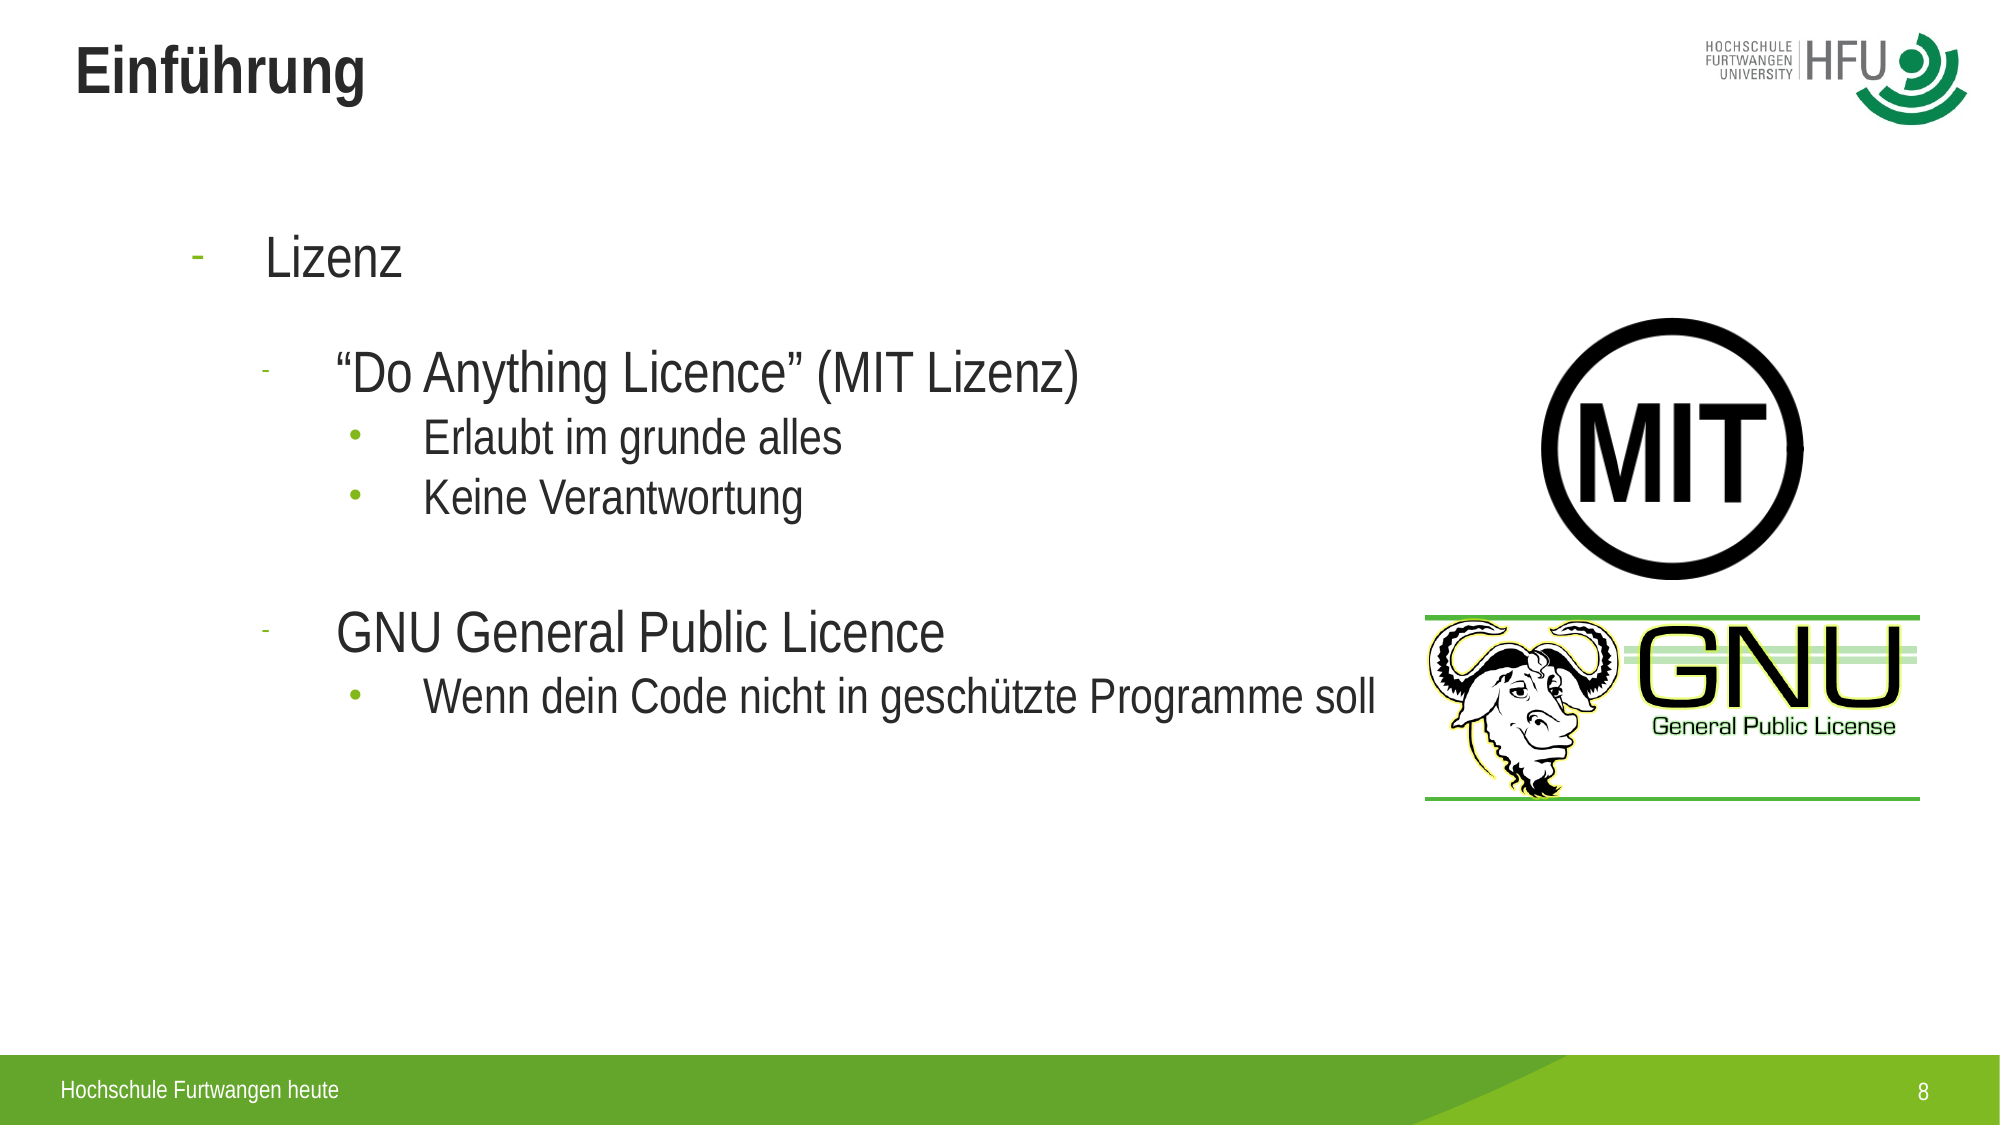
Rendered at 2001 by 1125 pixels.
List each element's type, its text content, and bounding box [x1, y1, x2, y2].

text_box Einführung [60, 28, 1591, 102]
picture [1541, 317, 1804, 581]
picture [0, 1055, 2000, 1125]
text_box 8 [1672, 1057, 1945, 1124]
text_box Hochschule Furtwangen heute [60, 1058, 985, 1119]
text_box Lizenz “Do Anything Licence” (MIT Lizenz) Erlaubt im grunde alles Keine Verantwortung GNU General Public Licence Wenn dein Code nicht in geschützte Programme soll [108, 41, 1599, 857]
picture [1689, 19, 1981, 137]
picture [1425, 614, 1920, 801]
